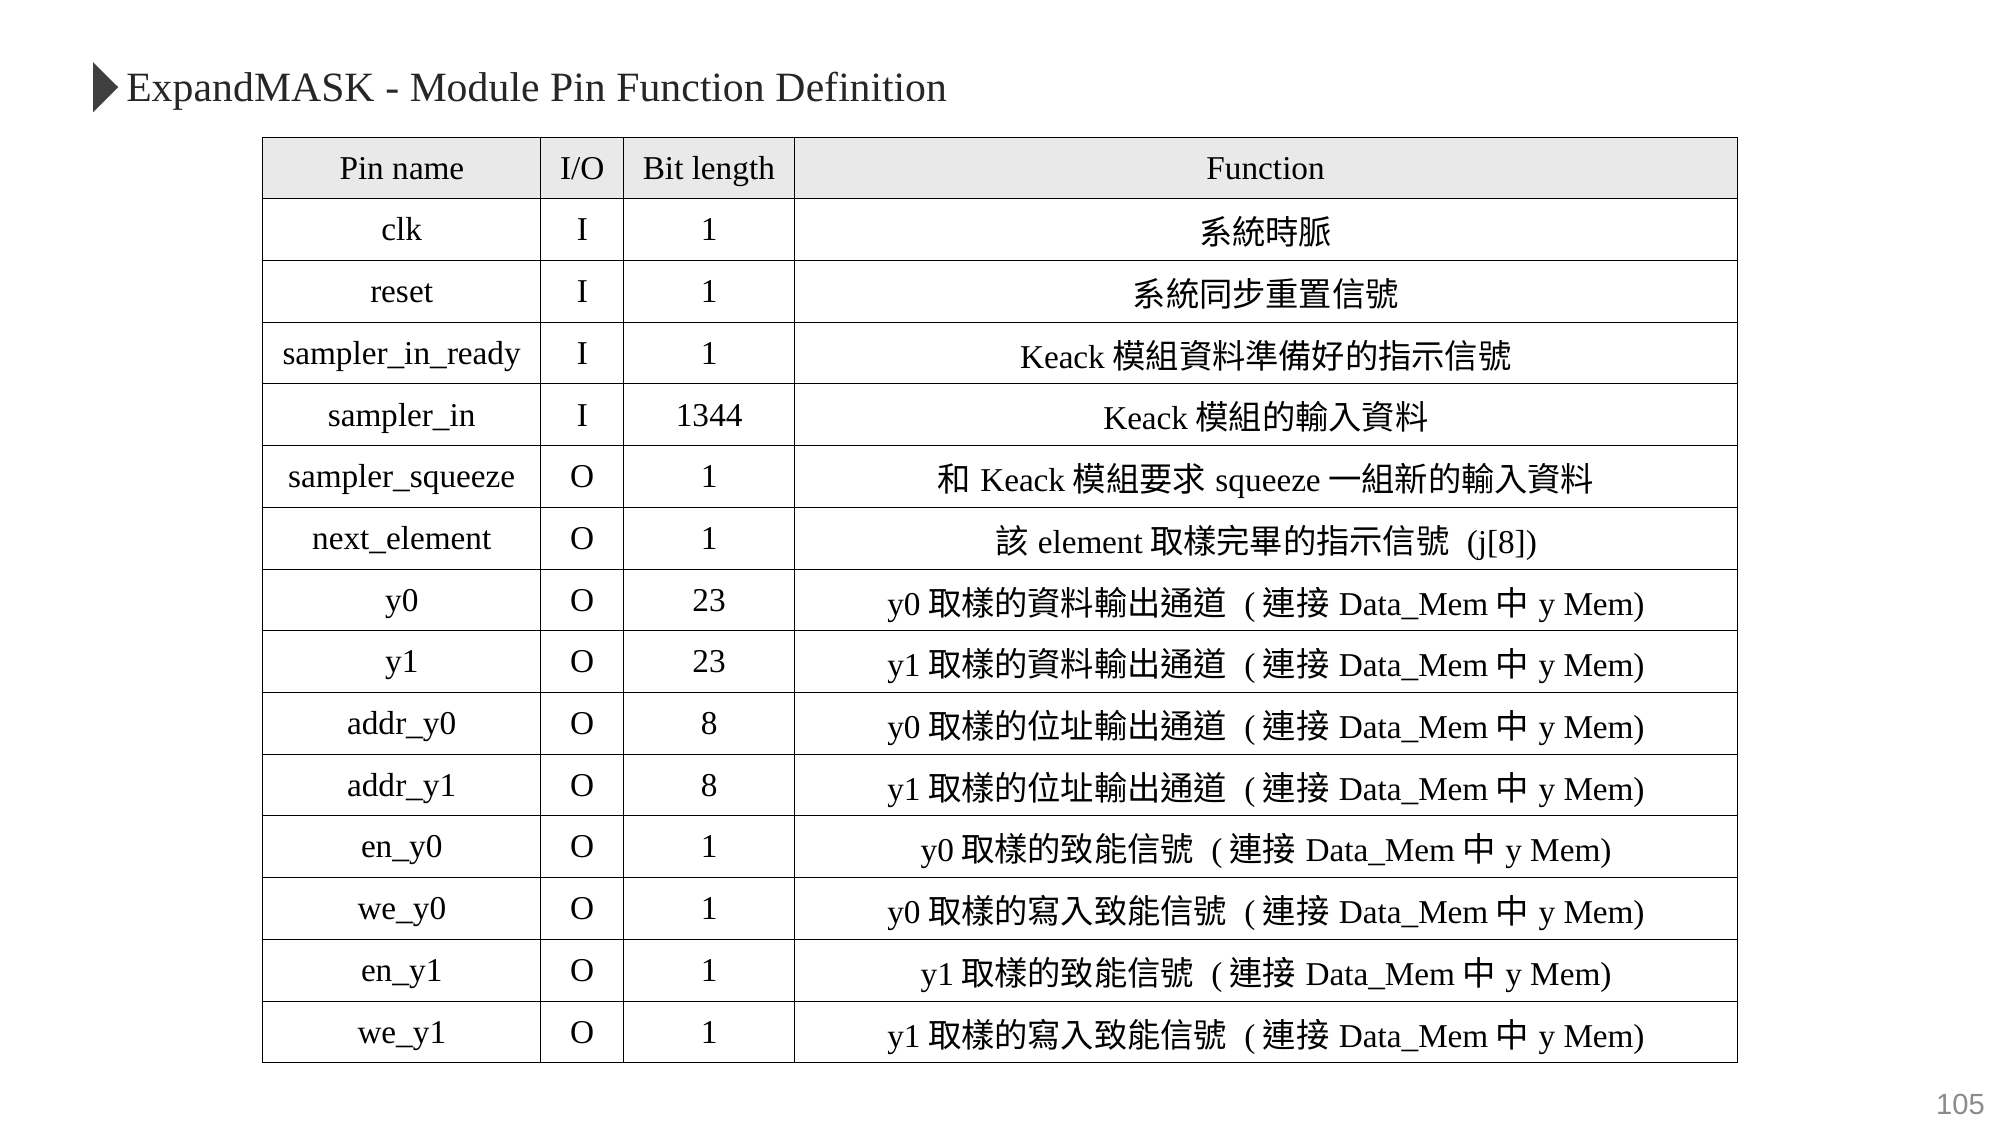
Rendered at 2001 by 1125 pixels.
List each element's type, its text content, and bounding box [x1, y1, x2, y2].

table_cell sampler_in [263, 388, 540, 451]
table_cell Keack模組資料準備好的指示信號 [795, 325, 1737, 387]
table_cell 1344 [624, 388, 794, 451]
table_cell I [541, 199, 623, 261]
table_cell 1 [624, 1019, 794, 1081]
table_cell O [541, 767, 623, 829]
table_cell sampler_in_ready [263, 325, 540, 387]
table_cell 1 [624, 262, 794, 324]
table_header Pin name [263, 138, 540, 198]
table_cell y1取樣的致能信號 (連接Data_Mem中y Mem) [795, 956, 1737, 1018]
slide_number 105 [1550, 1072, 2000, 1125]
table_cell O [541, 1019, 623, 1081]
table_cell y0取樣的寫入致能信號 (連接Data_Mem中y Mem) [795, 893, 1737, 955]
table_cell addr_y0 [263, 704, 540, 766]
table_cell en_y1 [263, 956, 540, 1018]
table_cell we_y0 [263, 893, 540, 955]
table_cell O [541, 515, 623, 577]
table_cell O [541, 956, 623, 1018]
table_cell 系統時脈 [795, 199, 1737, 261]
table_cell 1 [624, 956, 794, 1018]
table_cell y0取樣的位址輸出通道 (連接Data_Mem中y Mem) [795, 704, 1737, 766]
table_cell y0取樣的資料輸出通道 (連接Data_Mem中y Mem) [795, 578, 1737, 640]
table_cell we_y1 [263, 1019, 540, 1081]
table_cell 1 [624, 893, 794, 955]
table_cell y1取樣的位址輸出通道 (連接Data_Mem中y Mem) [795, 767, 1737, 829]
table_header Bit length [624, 138, 794, 198]
table_cell 1 [624, 515, 794, 577]
table_cell sampler_squeeze [263, 452, 540, 514]
table_cell 23 [624, 578, 794, 640]
table_cell 系統同步重置信號 [795, 262, 1737, 324]
table_cell O [541, 704, 623, 766]
table_header Function [795, 138, 1737, 198]
table_cell O [541, 578, 623, 640]
table_cell y0 [263, 578, 540, 640]
table_cell 和Keack模組要求squeeze一組新的輸入資料 [795, 452, 1737, 514]
table_cell O [541, 830, 623, 892]
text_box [93, 52, 965, 118]
table_cell en_y0 [263, 830, 540, 892]
table_cell 8 [624, 704, 794, 766]
table_cell reset [263, 262, 540, 324]
table_cell 該element取樣完畢的指示信號 (j[8]) [795, 515, 1737, 577]
table_cell O [541, 452, 623, 514]
table_cell 23 [624, 641, 794, 703]
table_cell y1取樣的資料輸出通道 (連接Data_Mem中y Mem) [795, 641, 1737, 703]
table_cell Keack模組的輸入資料 [795, 388, 1737, 451]
table_cell O [541, 893, 623, 955]
table_cell I [541, 388, 623, 451]
table_cell y1 [263, 641, 540, 703]
table_cell 1 [624, 325, 794, 387]
table_cell 1 [624, 199, 794, 261]
table_header I/O [541, 138, 623, 198]
table_cell addr_y1 [263, 767, 540, 829]
table_cell next_element [263, 515, 540, 577]
table_cell O [541, 641, 623, 703]
table_cell y0取樣的致能信號 (連接Data_Mem中y Mem) [795, 830, 1737, 892]
table_cell I [541, 262, 623, 324]
table_cell 1 [624, 830, 794, 892]
table_cell 8 [624, 767, 794, 829]
table_cell clk [263, 199, 540, 261]
table_cell y1取樣的寫入致能信號 (連接Data_Mem中y Mem) [795, 1019, 1737, 1081]
table_cell 1 [624, 452, 794, 514]
table_cell I [541, 325, 623, 387]
